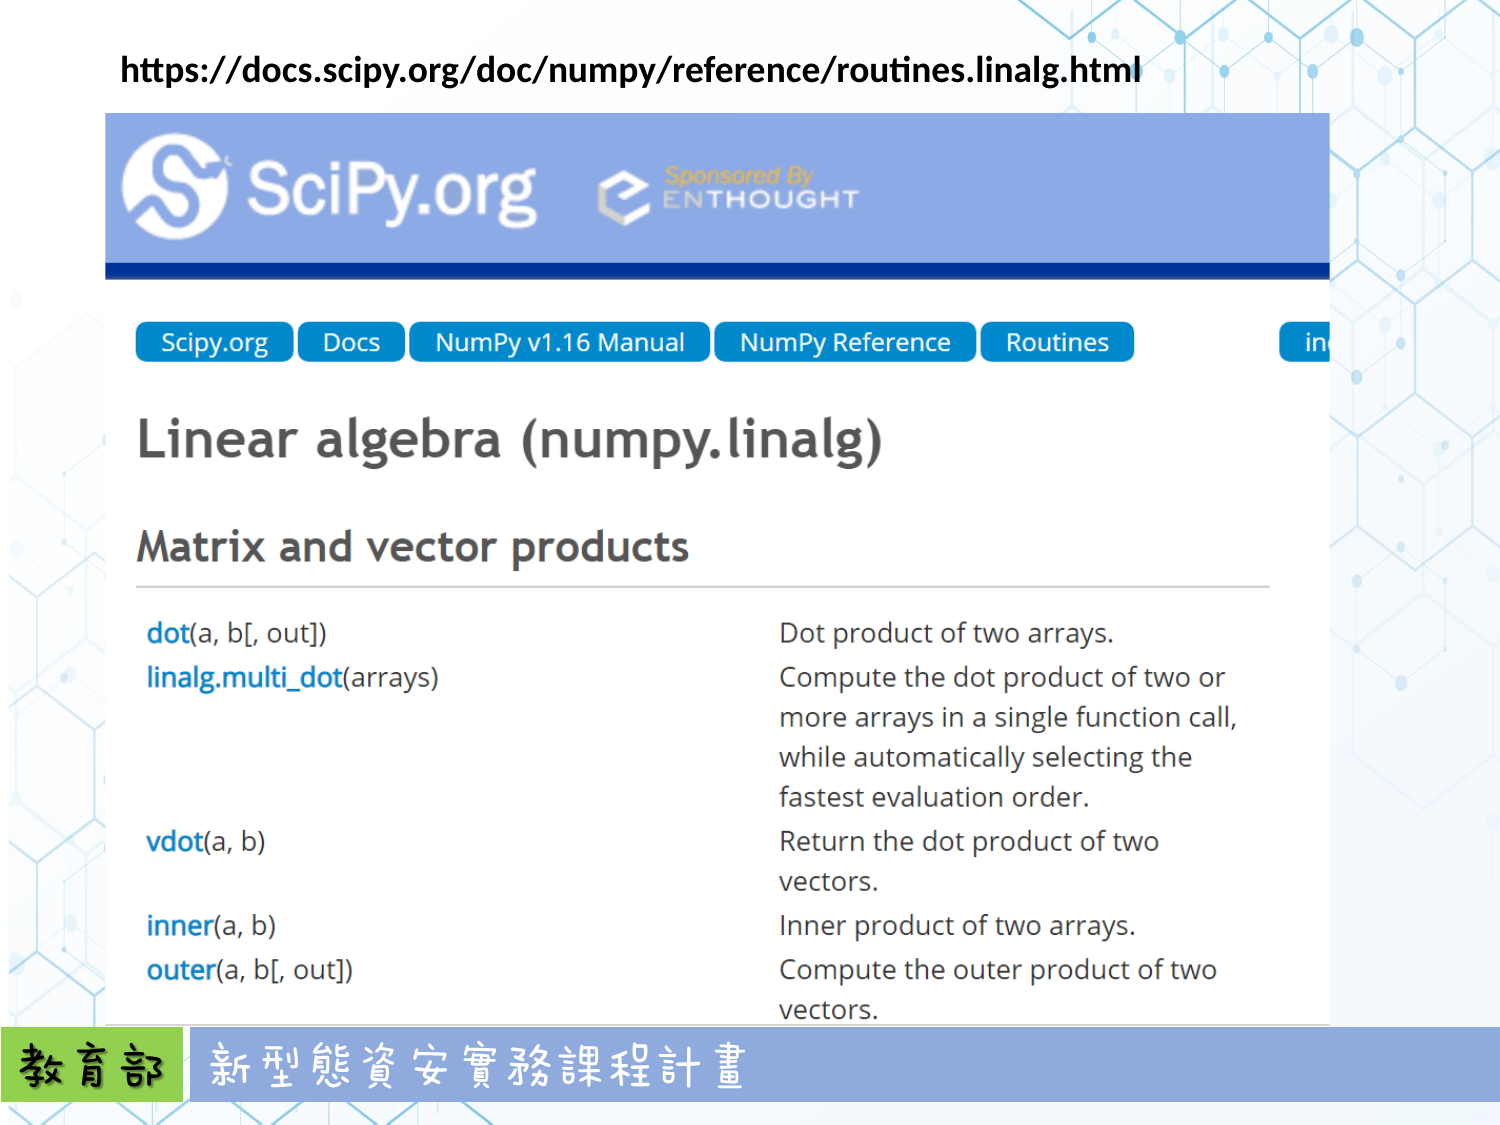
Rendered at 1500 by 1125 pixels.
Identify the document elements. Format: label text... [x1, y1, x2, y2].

picture [0, 0, 1500, 1125]
text_box https://docs.scipy.org/doc/numpy/reference/routines.linalg.html [105, 37, 1269, 98]
